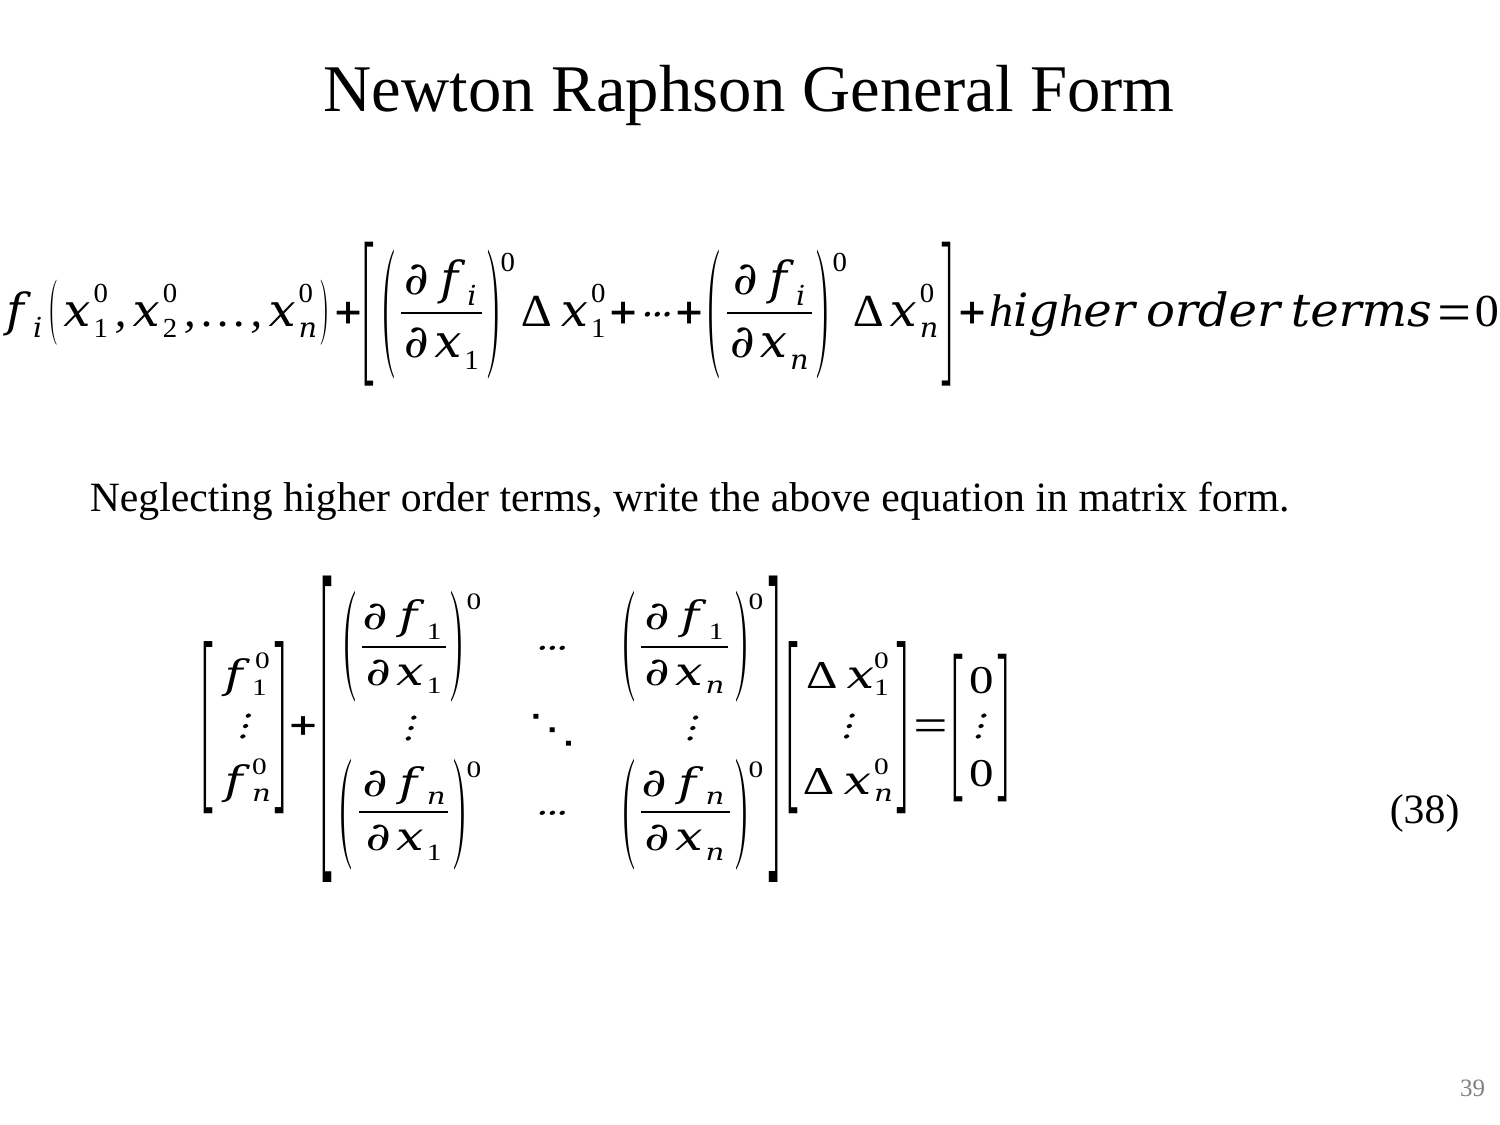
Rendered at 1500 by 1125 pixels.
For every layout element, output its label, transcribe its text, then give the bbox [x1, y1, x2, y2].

slide_number 39 [1149, 1046, 1500, 1125]
text_box Neglecting higher order terms, write the above equation in matrix form. [74, 462, 1500, 528]
text_box (38) [1374, 774, 1500, 840]
text_box Newton Raphson General Form [74, 37, 1425, 163]
